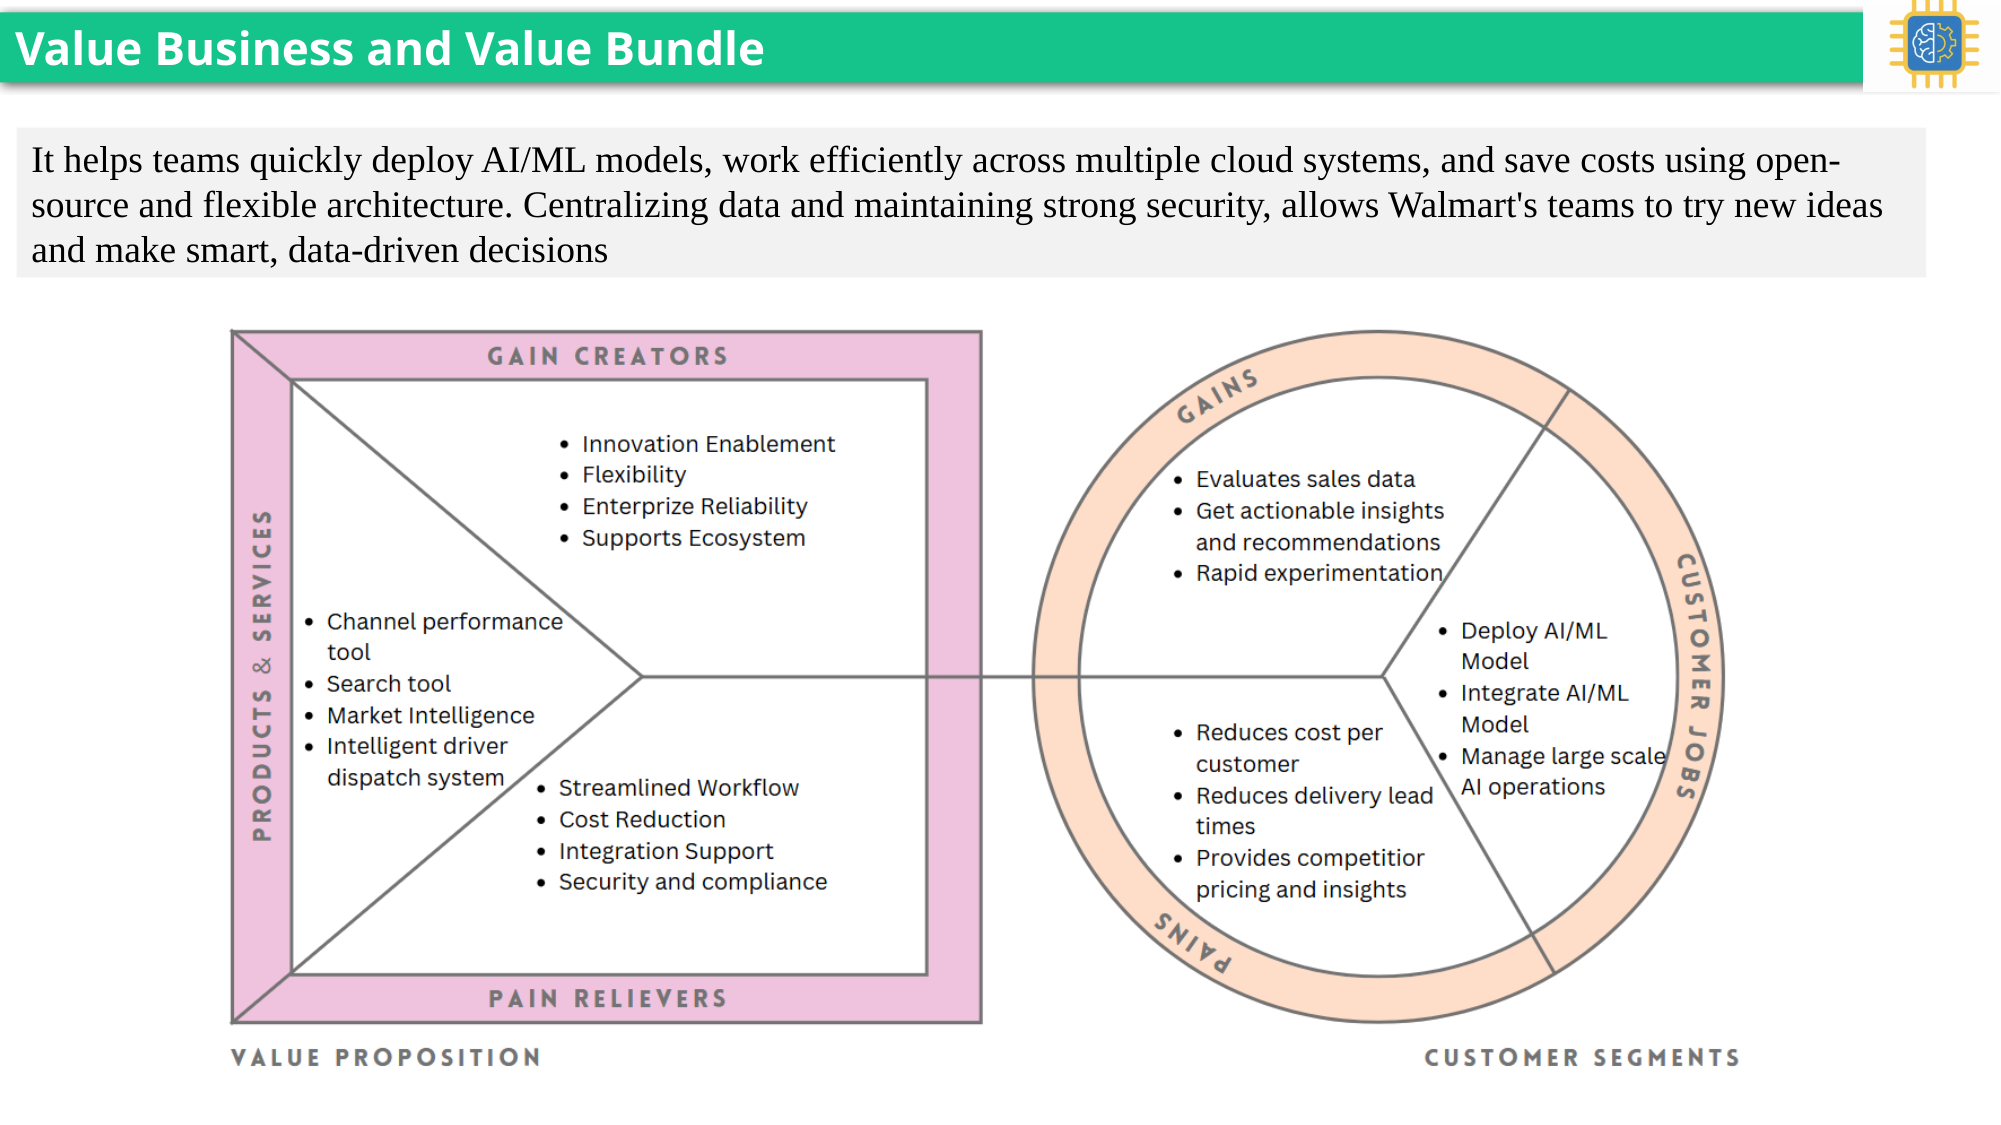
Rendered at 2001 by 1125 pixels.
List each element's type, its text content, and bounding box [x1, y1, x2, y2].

picture [197, 278, 1777, 1083]
text_box Value Business and Value Bundle [0, 12, 1863, 83]
text_box It helps teams quickly deploy AI/ML models, work efficiently across multiple cloud systems, and save costs using open-source and flexible architecture. Centralizing data and maintaining strong security, allows Walmart's teams to try new ideas and make smart, data-driven decisions [16, 127, 1927, 278]
picture [1863, 0, 2000, 92]
